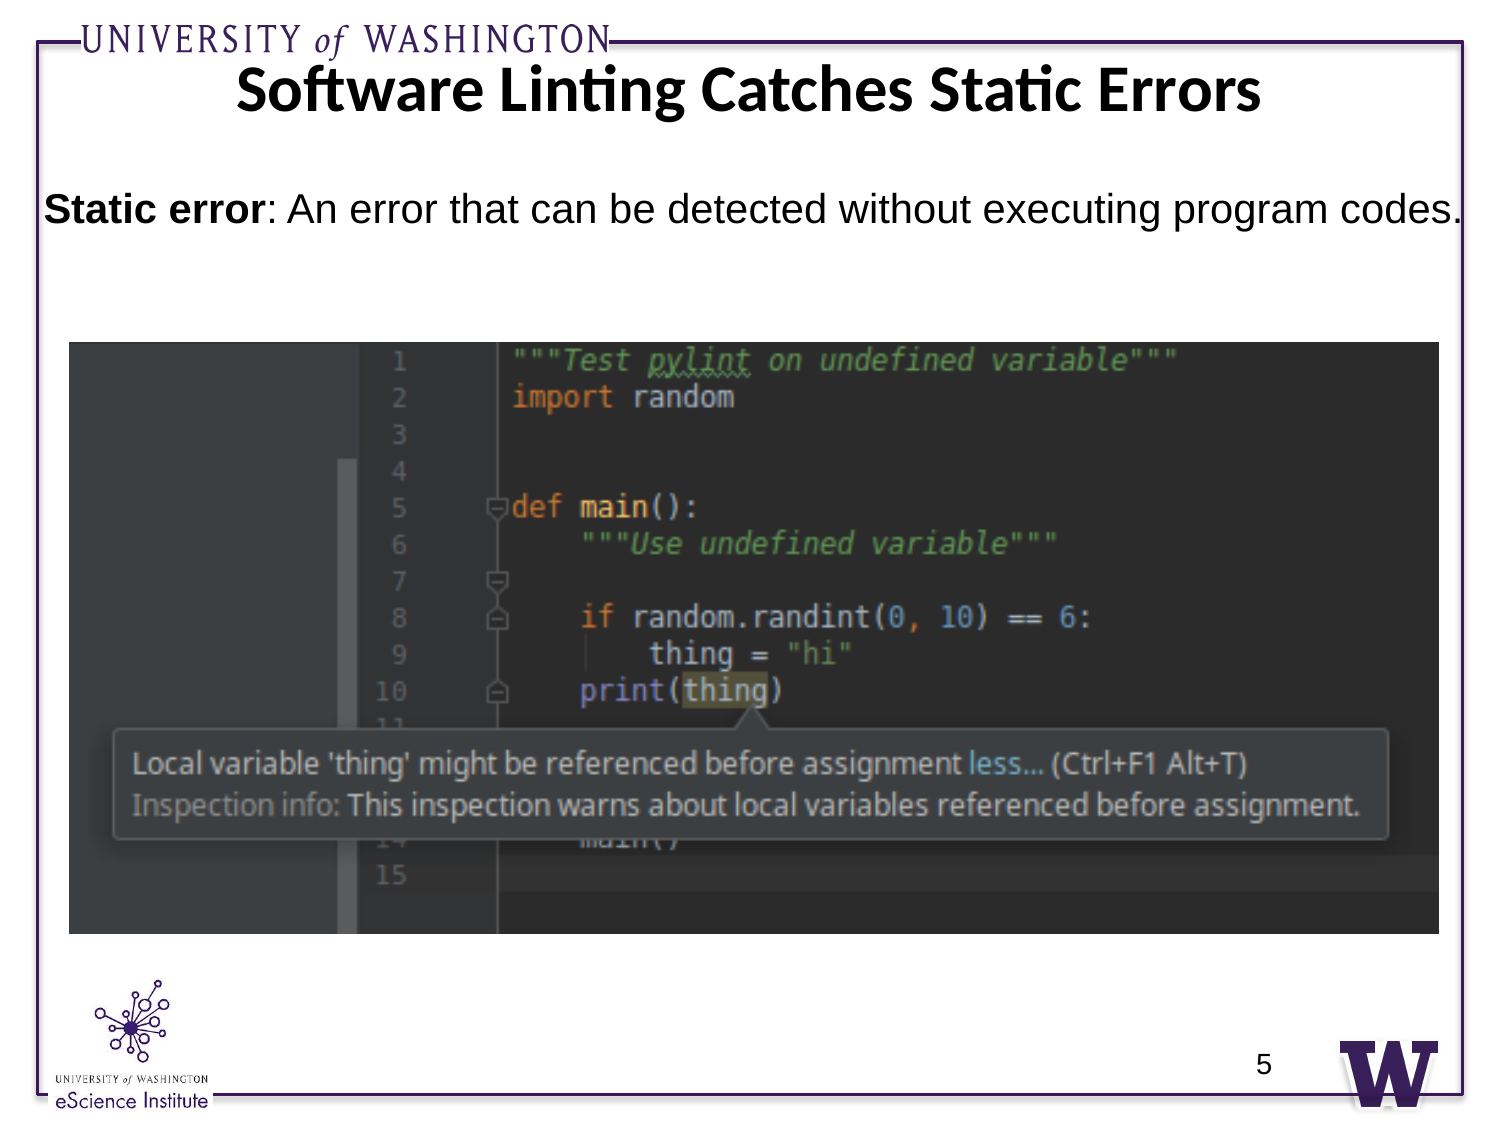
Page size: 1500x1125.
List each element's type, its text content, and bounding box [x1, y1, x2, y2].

text_box Static error: An error that can be detected without executing program codes. [28, 174, 1479, 240]
picture [69, 342, 1439, 935]
picture [1340, 1041, 1438, 1093]
picture [81, 24, 609, 37]
picture [1340, 1096, 1438, 1107]
title Software Linting Catches Static Errors [75, 37, 1425, 174]
slide_number 5 [1241, 1037, 1325, 1098]
picture [48, 978, 213, 1113]
